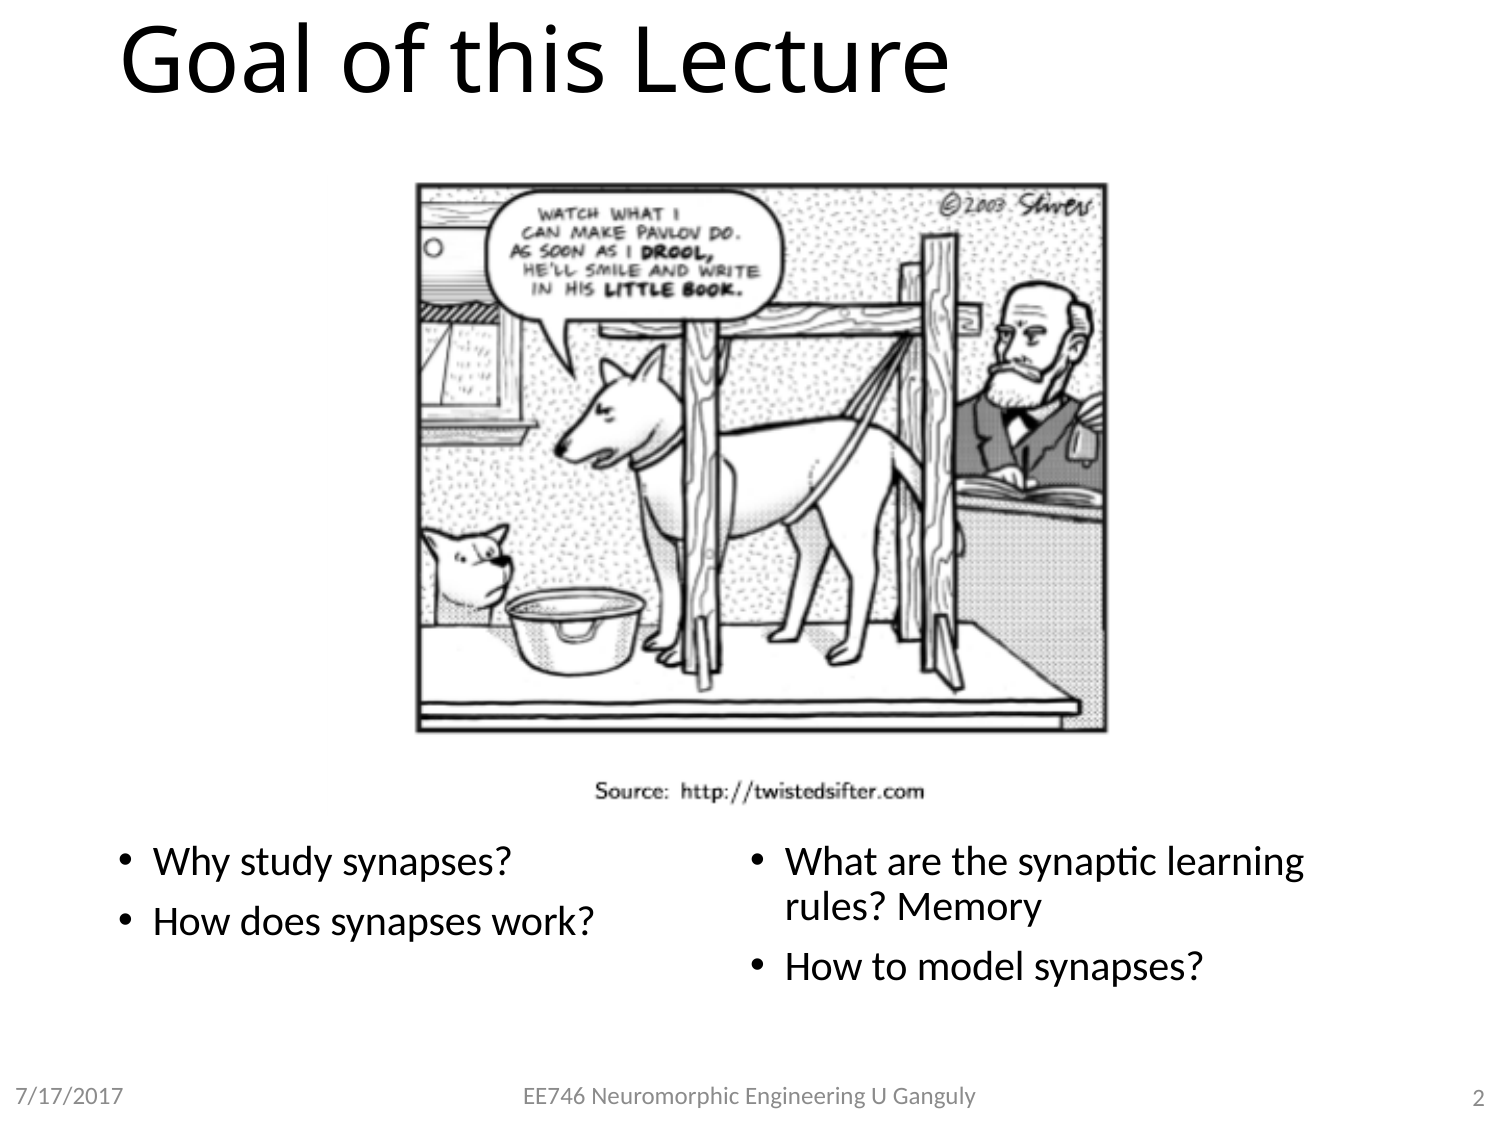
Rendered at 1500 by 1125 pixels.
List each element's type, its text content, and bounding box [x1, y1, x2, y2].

footer EE746 Neuromorphic Engineering U Ganguly [496, 1064, 1004, 1124]
list Why study synapses? How does synapses work? What are the synaptic learning rules? Memory How to model synapses? [103, 831, 1397, 1014]
slide_number 2 [1162, 1066, 1500, 1125]
title Goal of this Lecture [103, 1, 1397, 125]
picture [326, 175, 1174, 816]
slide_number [0, 1064, 338, 1124]
